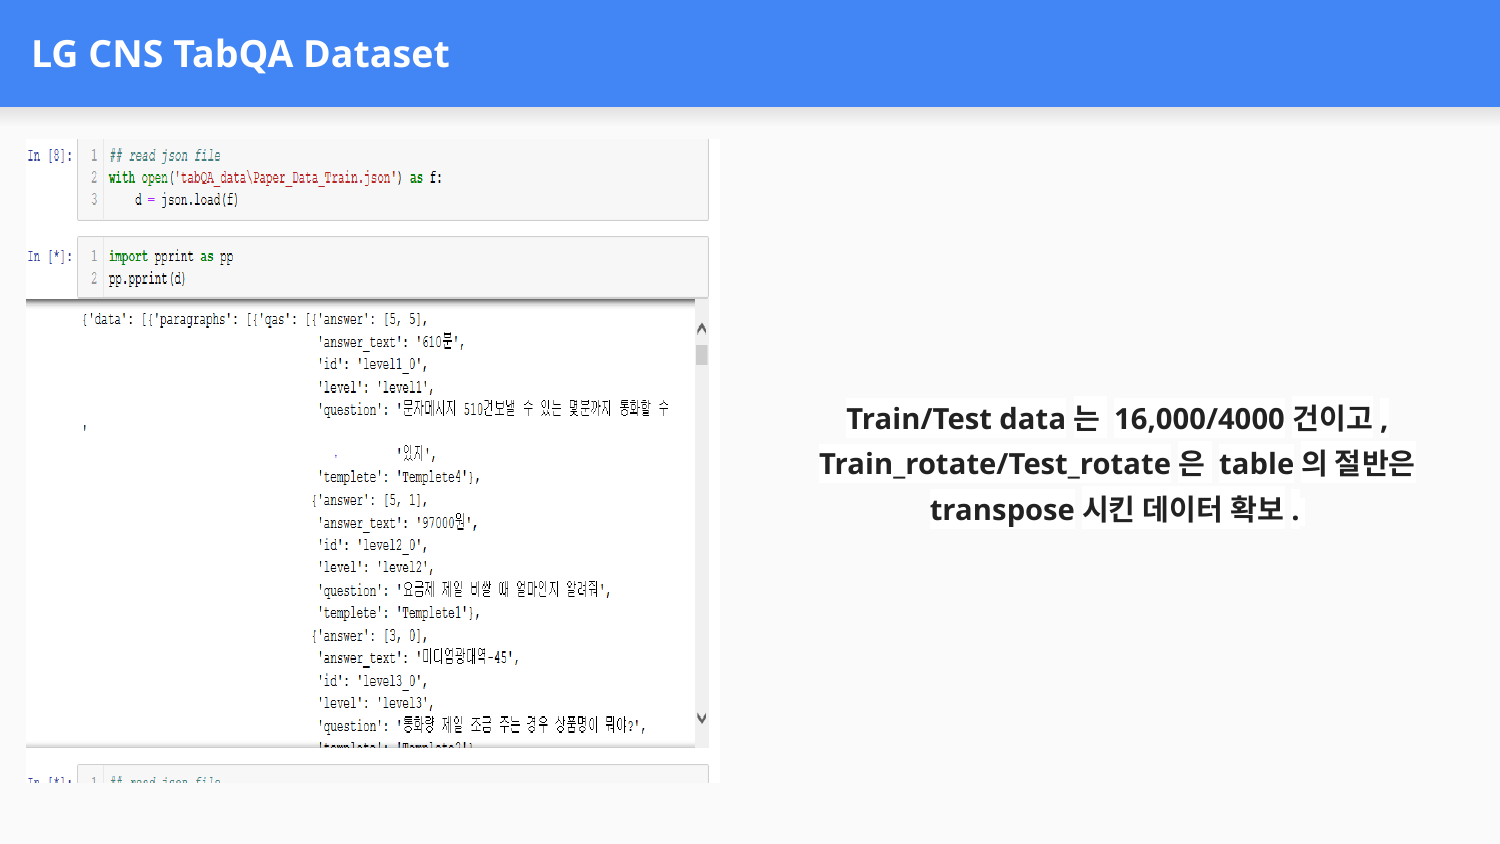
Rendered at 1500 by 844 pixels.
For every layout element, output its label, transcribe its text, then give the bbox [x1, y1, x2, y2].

title LG CNS TabQA Dataset [16, 2, 1464, 102]
picture [26, 139, 720, 783]
text_box Train/Test data는 16,000/4000건이고, Train_rotate/Test_rotate은 table의 절반은 transpose시킨 데이터 확보. [771, 161, 1464, 761]
